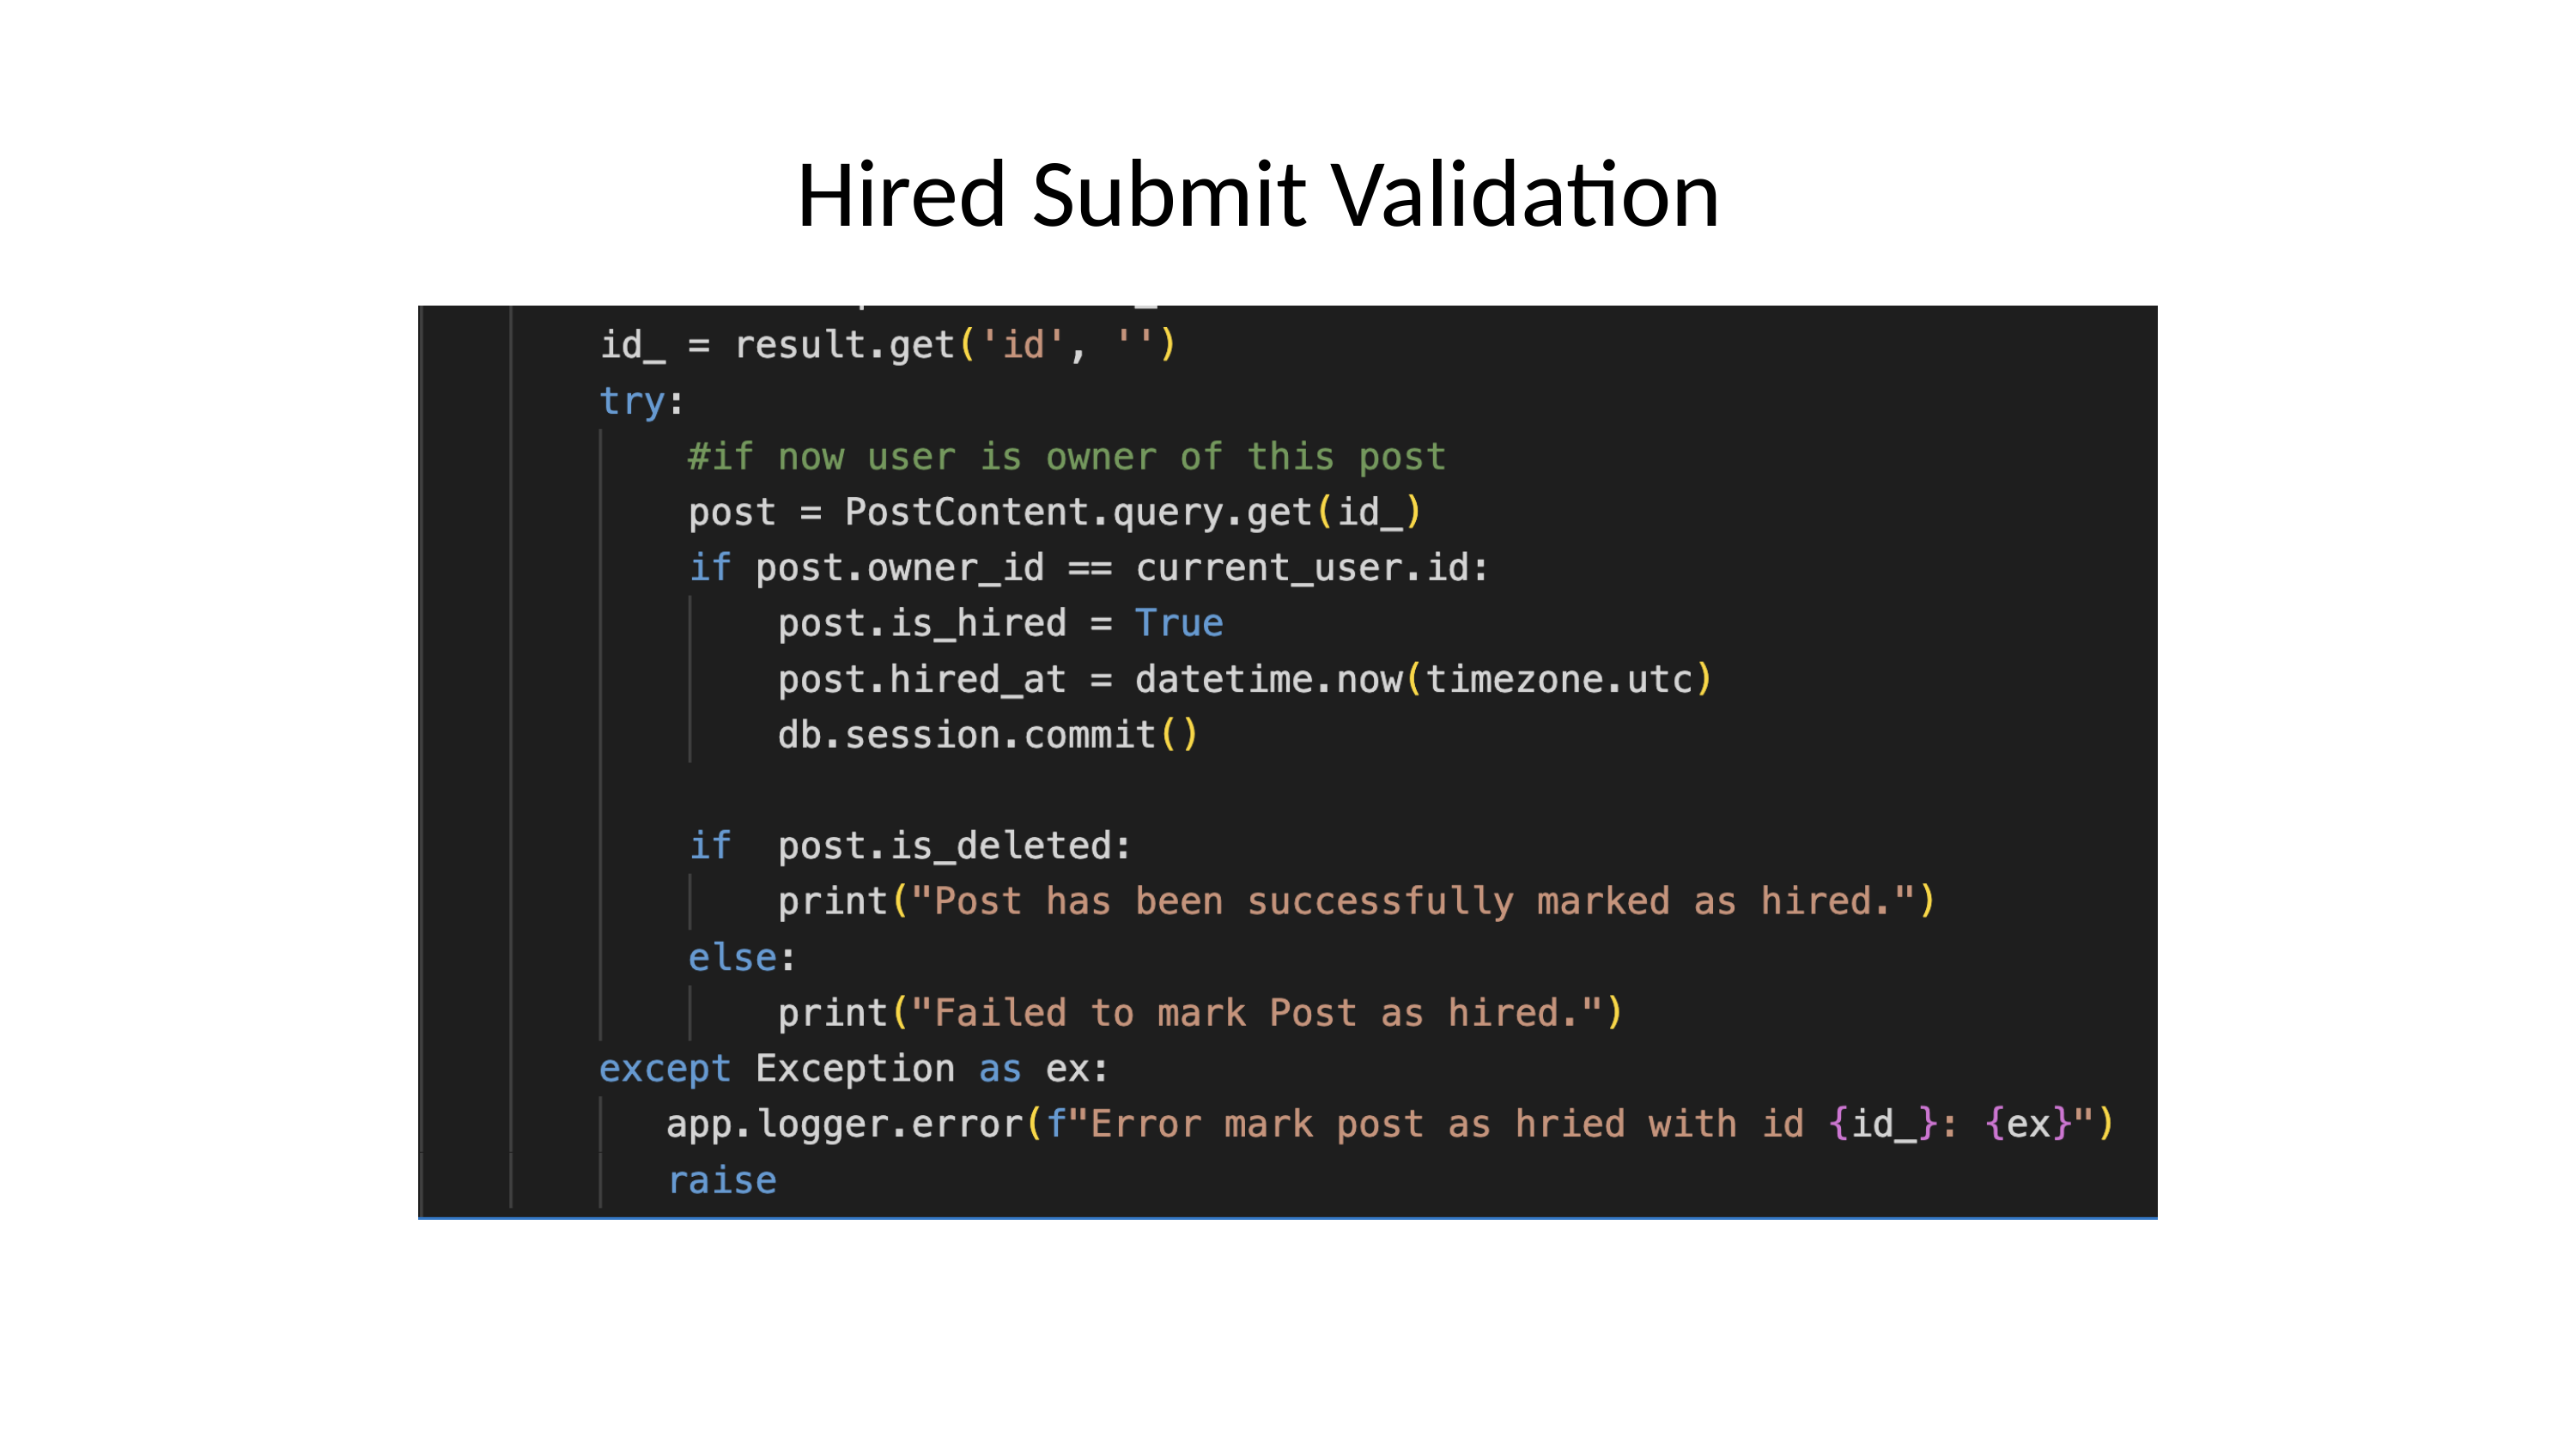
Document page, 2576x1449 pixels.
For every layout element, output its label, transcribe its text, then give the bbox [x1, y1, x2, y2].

picture [418, 306, 2158, 1221]
text_box Hired Submit Validation [783, 123, 1793, 252]
